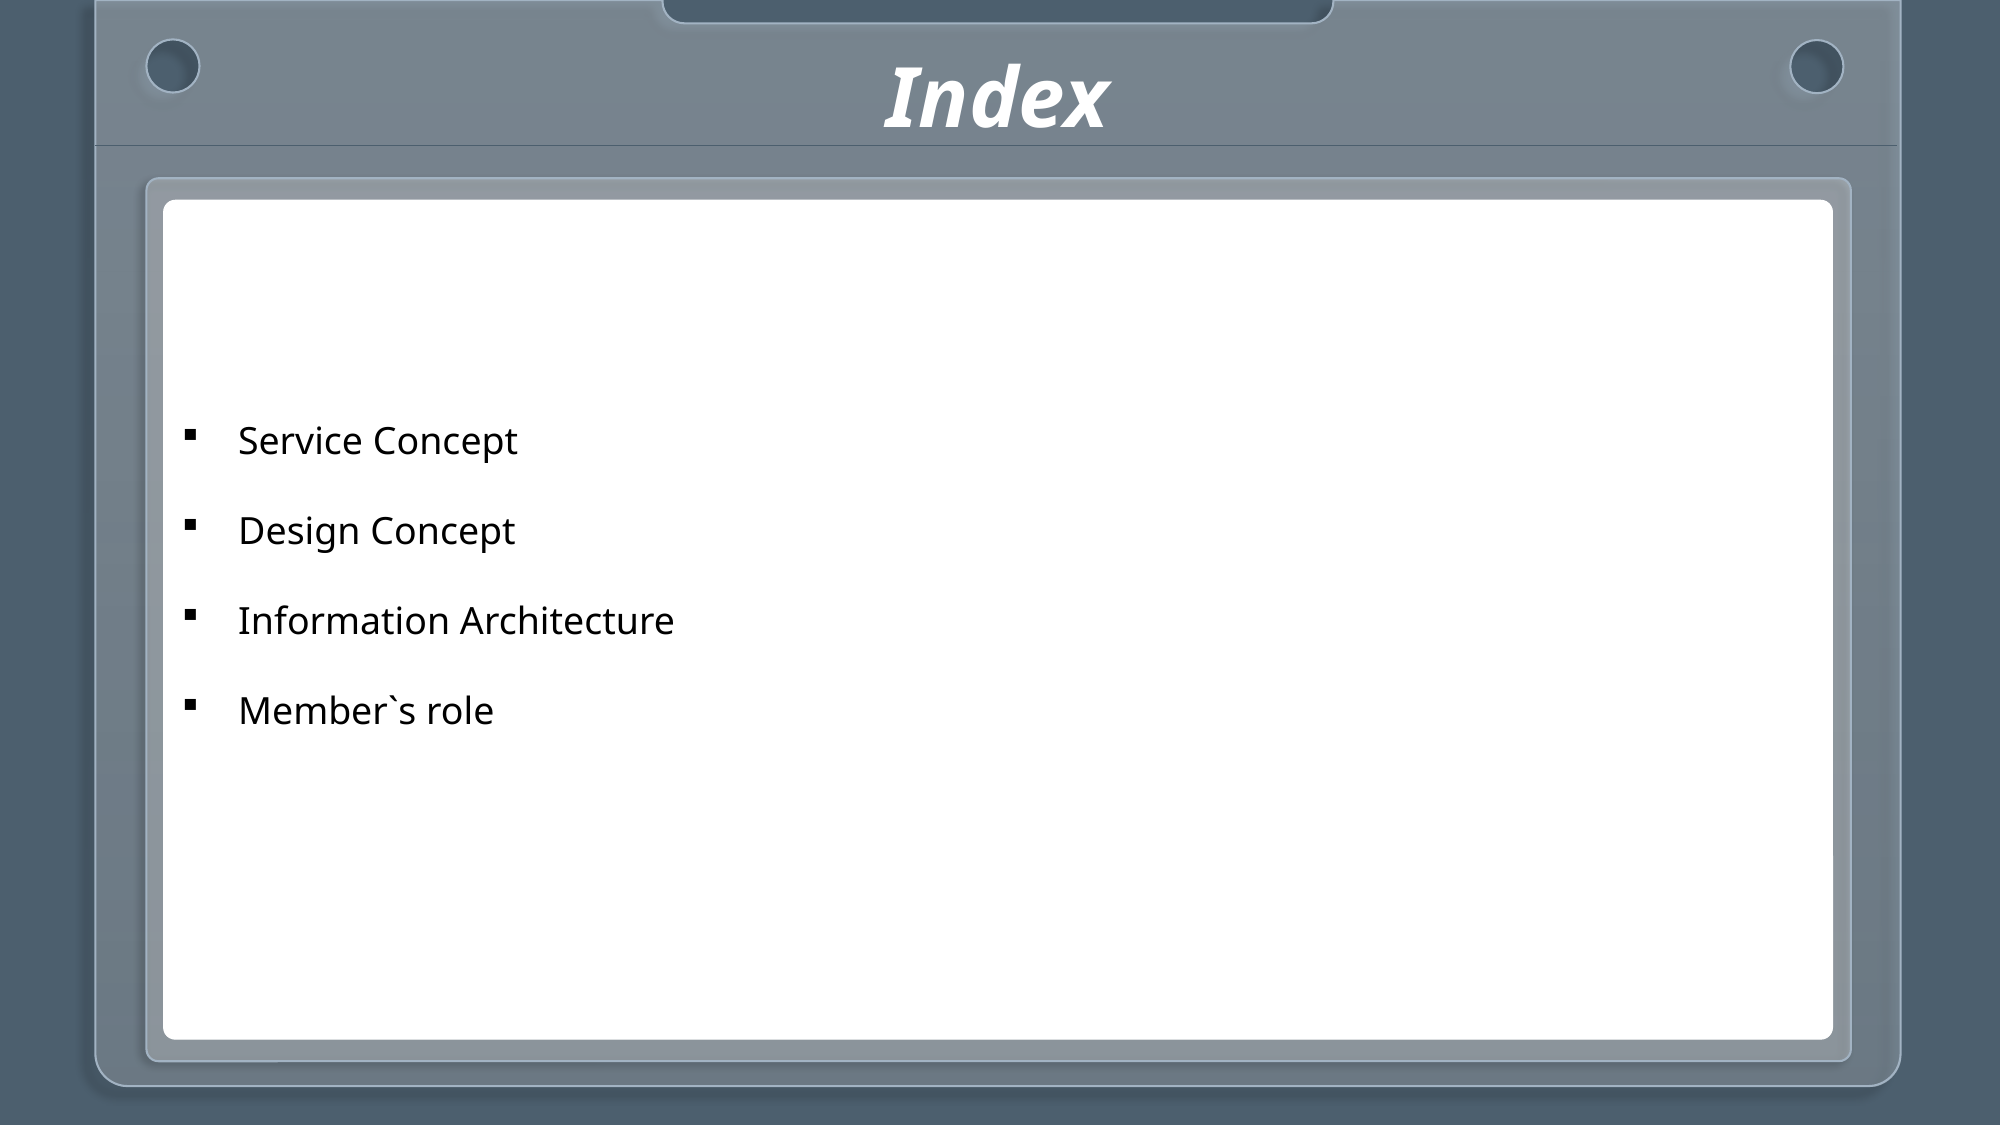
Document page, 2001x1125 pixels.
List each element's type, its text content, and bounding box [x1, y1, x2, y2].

text_box [94, 0, 1902, 1088]
text_box Index [601, 146, 1395, 152]
text_box [145, 177, 1852, 1063]
text_box Service Concept Design Concept Information Architecture Member`s role [162, 199, 1834, 1041]
text_box Index [601, 0, 1395, 145]
